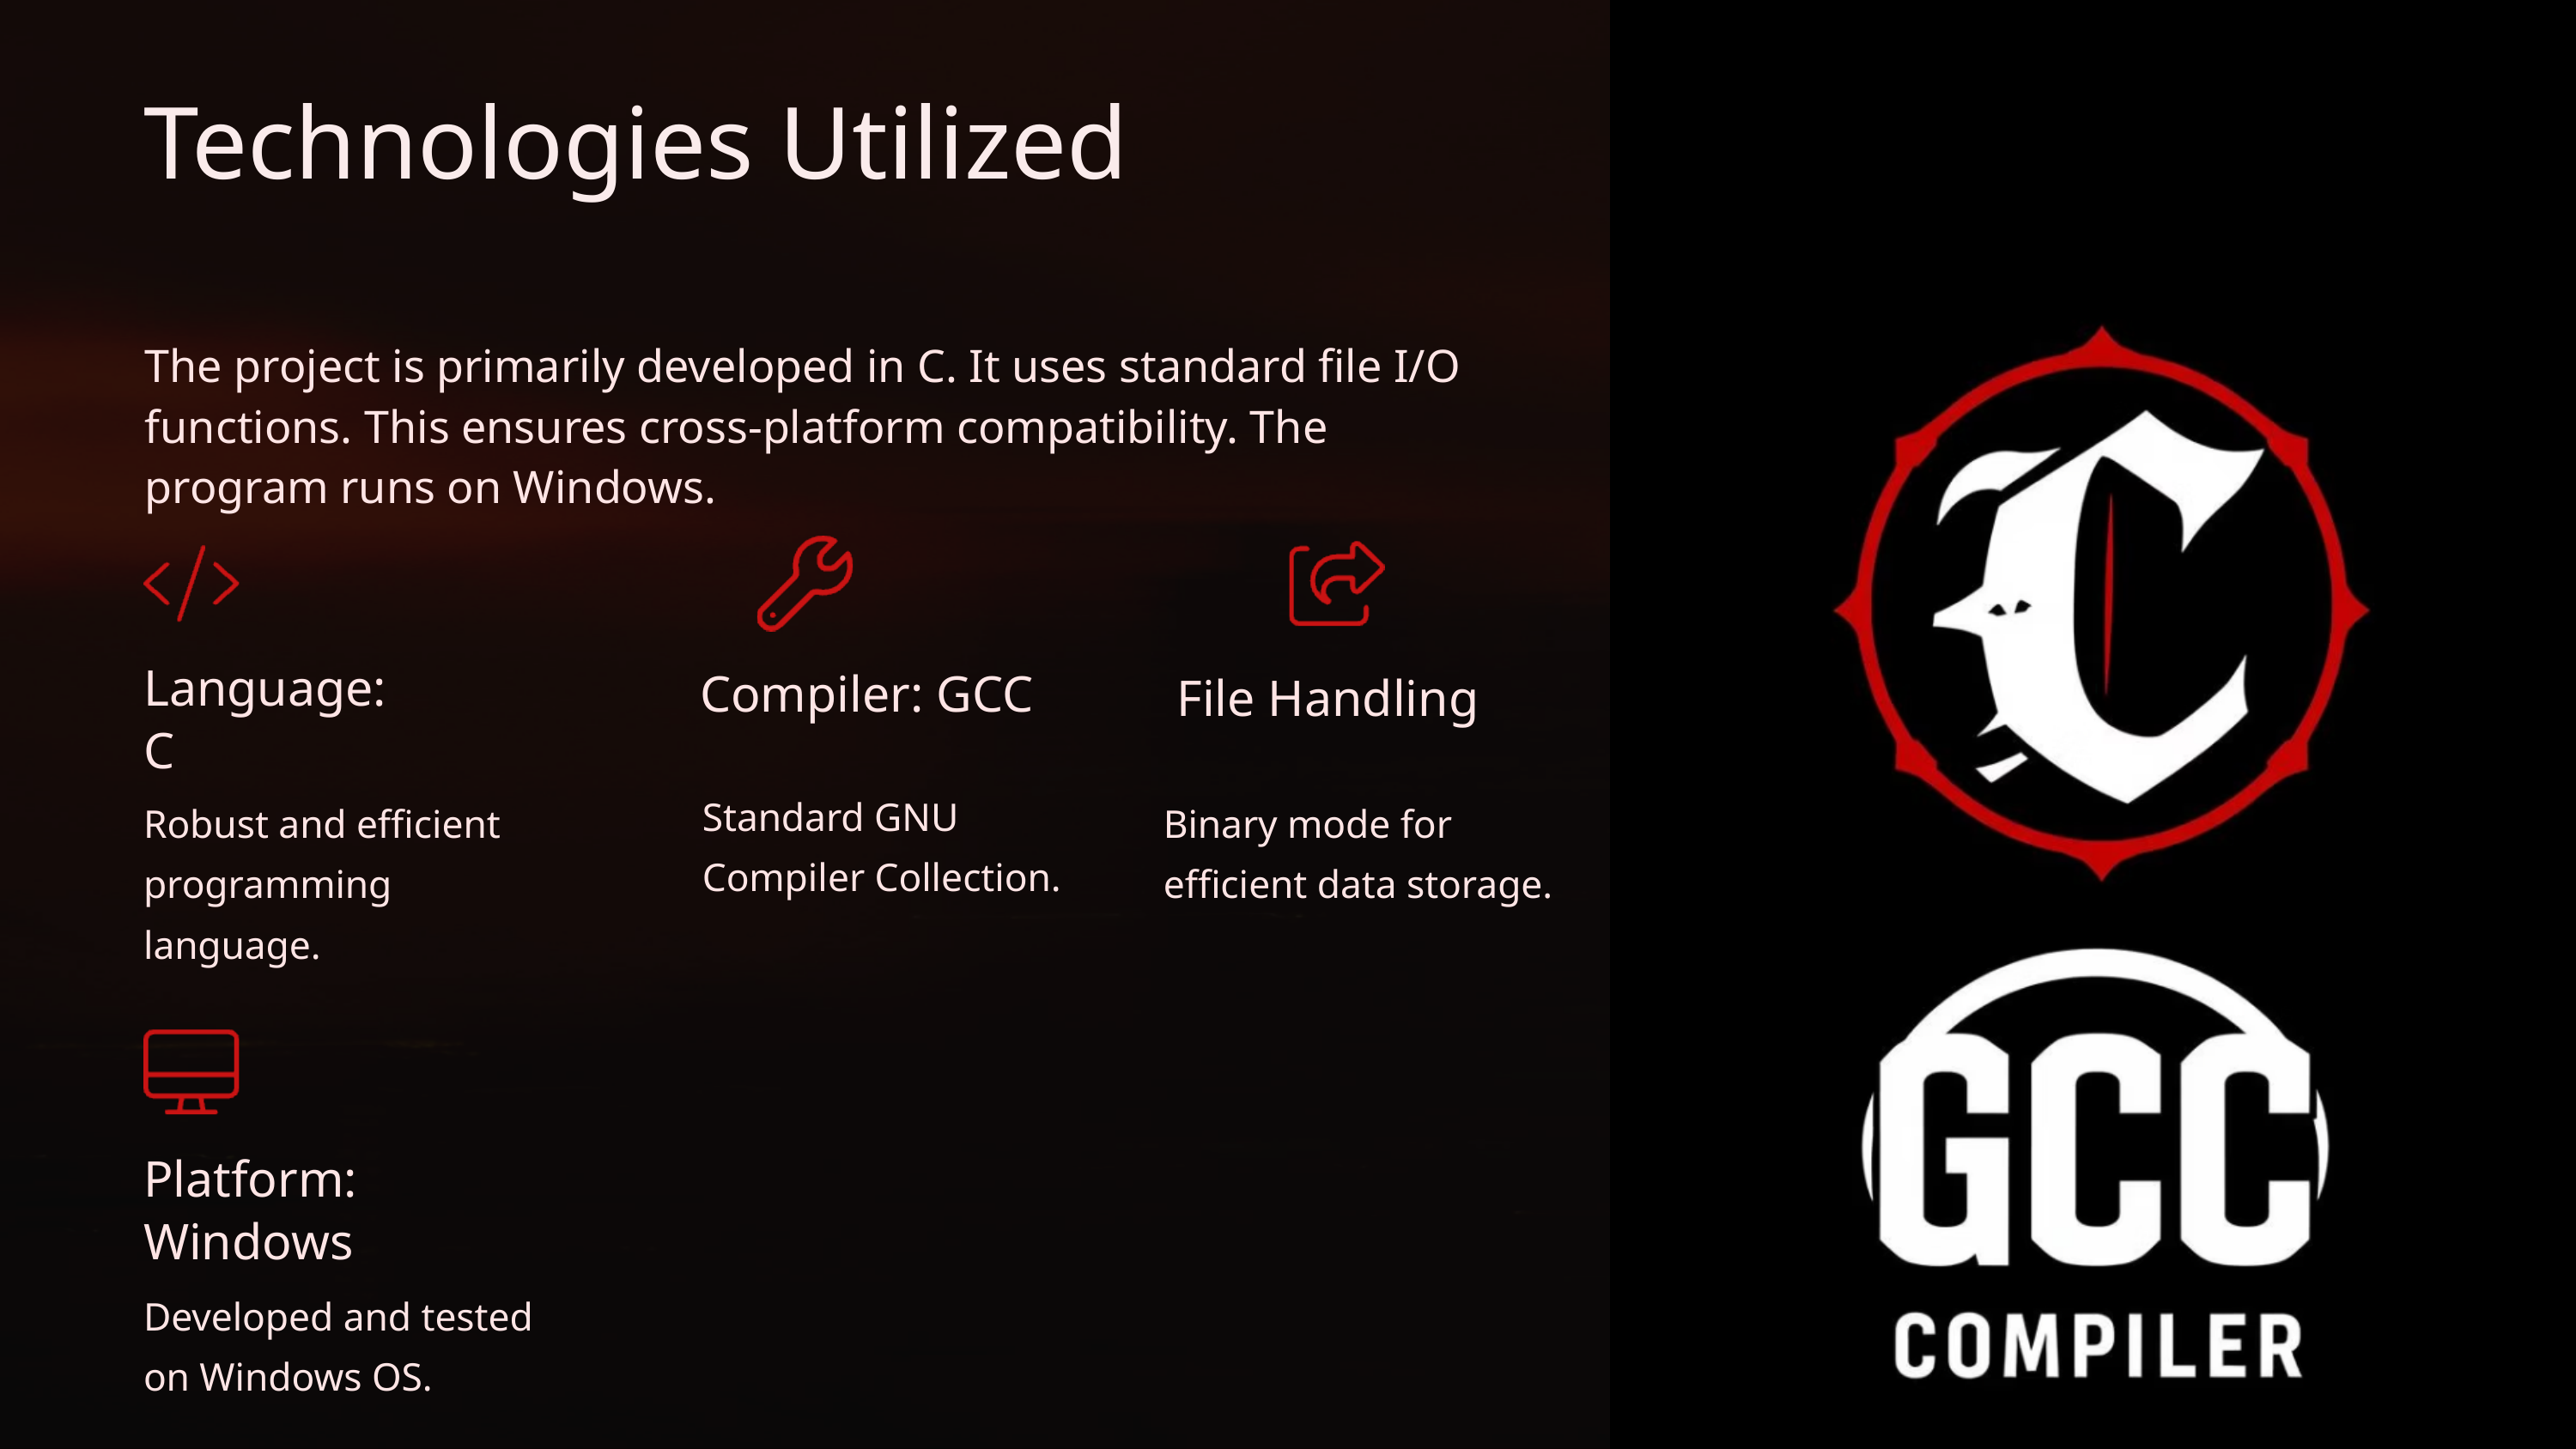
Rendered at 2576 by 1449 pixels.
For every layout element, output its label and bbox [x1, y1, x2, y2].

text_box [143, 1024, 240, 1120]
text_box [1609, 0, 2576, 1449]
text_box [0, 0, 1607, 1449]
text_box [1289, 536, 1386, 633]
text_box [143, 536, 240, 633]
text_box [756, 536, 854, 632]
